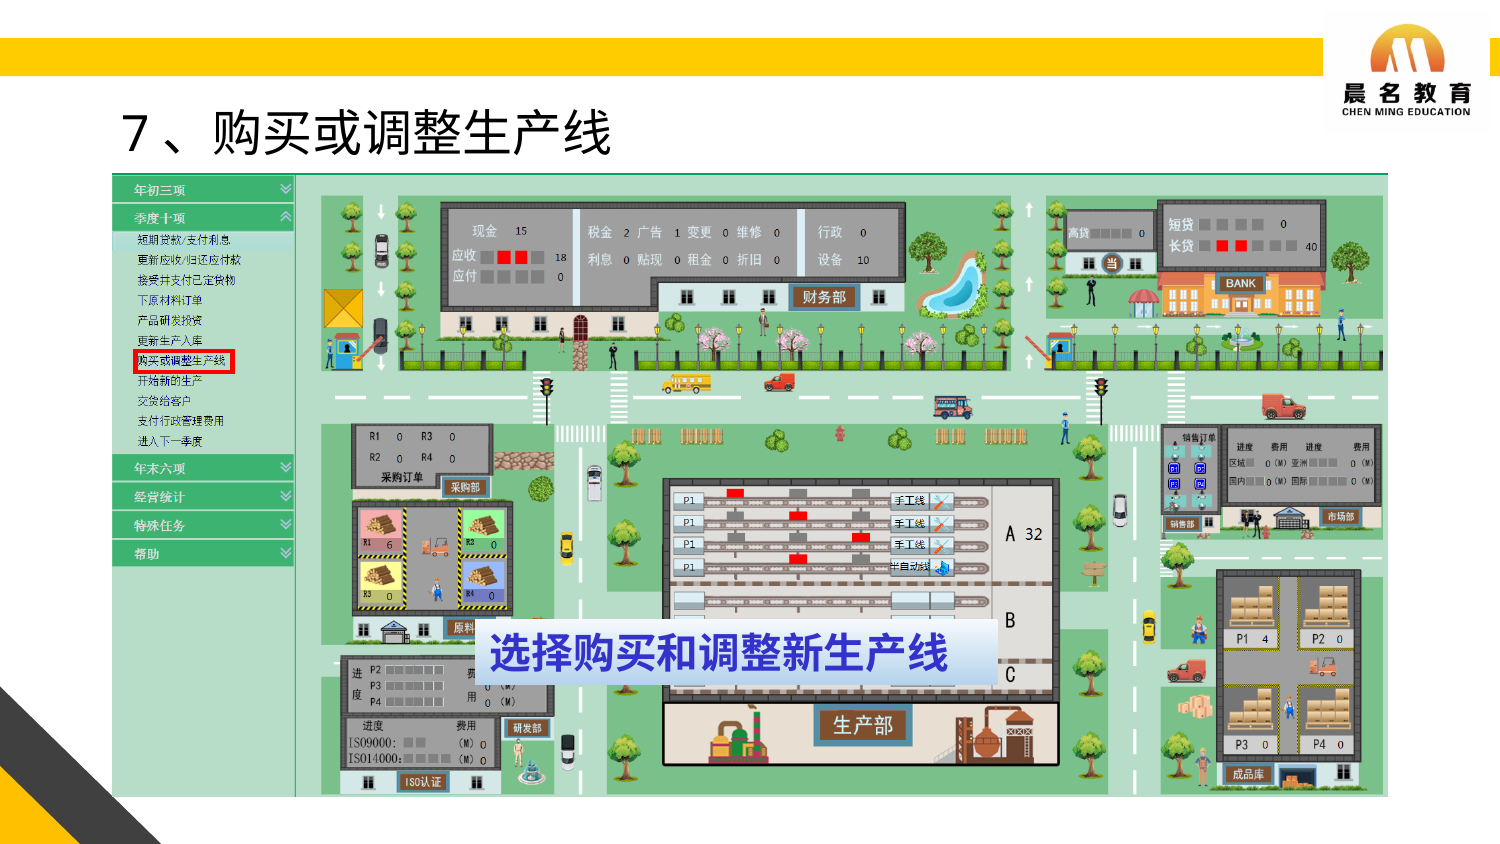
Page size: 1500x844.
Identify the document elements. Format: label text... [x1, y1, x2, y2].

text_box 7、购买或调整生产线 [105, 93, 656, 169]
picture [1323, 10, 1490, 134]
picture [112, 173, 1388, 797]
